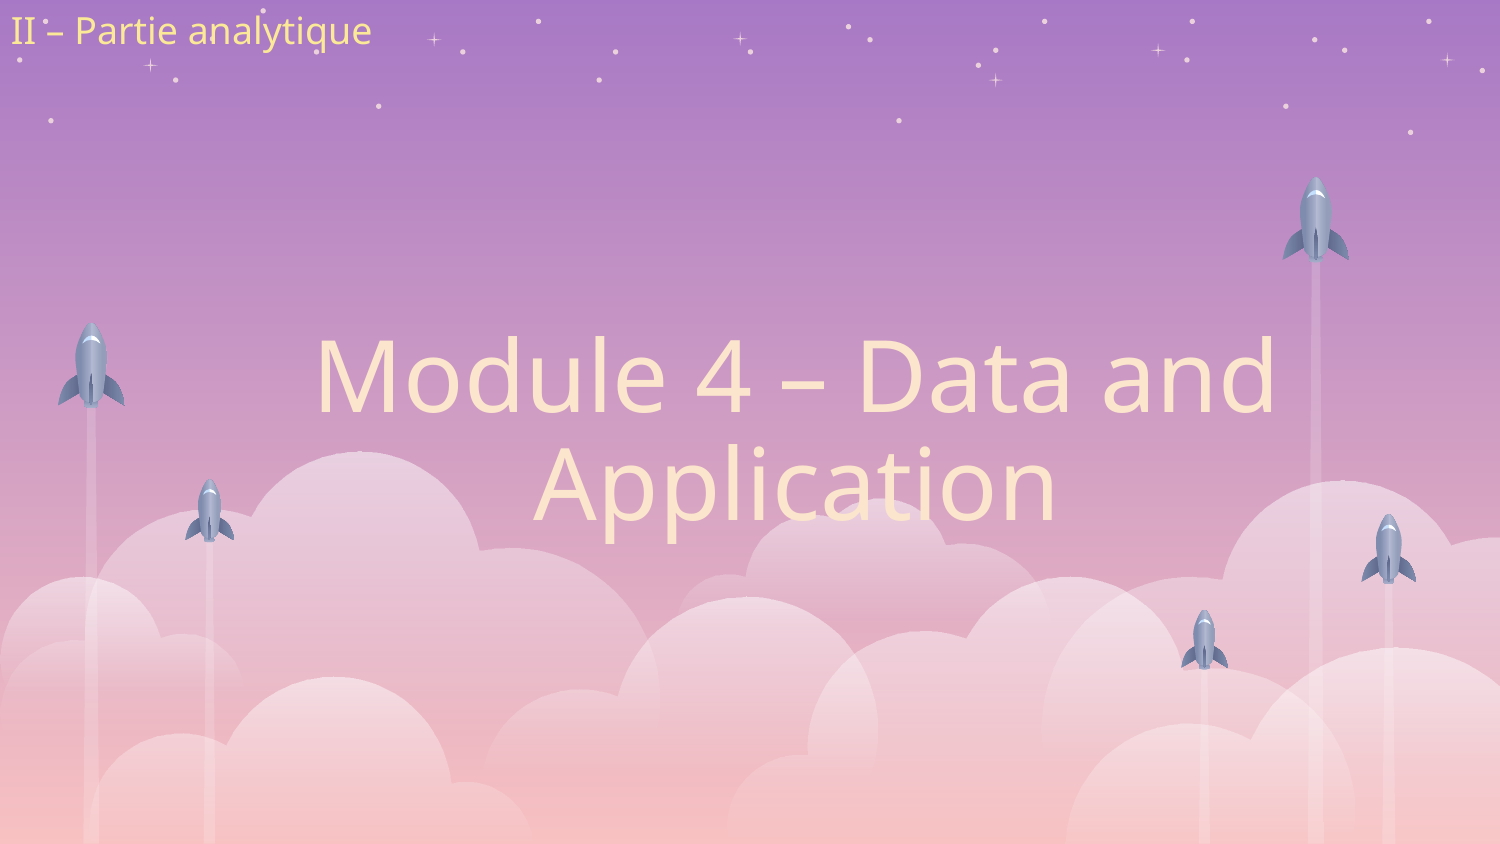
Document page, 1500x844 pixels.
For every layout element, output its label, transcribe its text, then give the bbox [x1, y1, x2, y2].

subtitle II – Partie analytique [0, 0, 442, 66]
title Module 4 – Data and Application [118, 376, 1477, 543]
